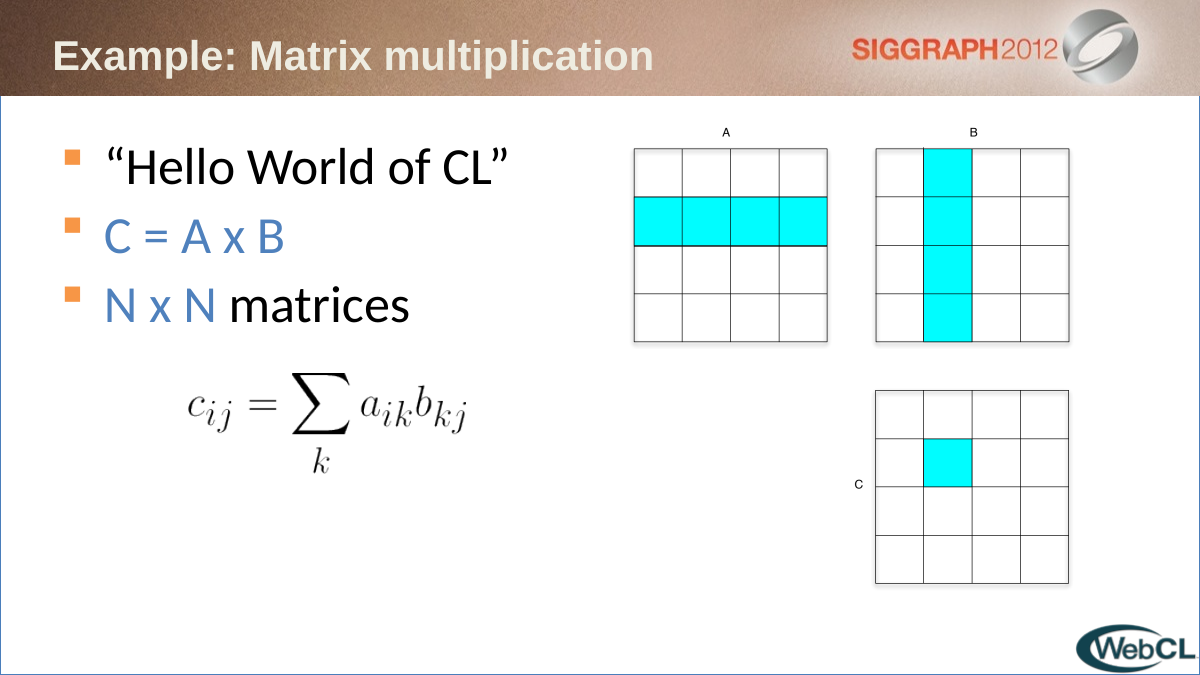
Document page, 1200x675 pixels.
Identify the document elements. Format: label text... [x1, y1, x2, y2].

picture [1074, 622, 1200, 675]
title Example: Matrix multiplication [37, 21, 1139, 79]
list “Hello World of CL” C = A x B N x N matrices [45, 125, 1163, 638]
picture [626, 124, 1075, 592]
picture [0, 0, 1200, 96]
picture [187, 373, 466, 474]
